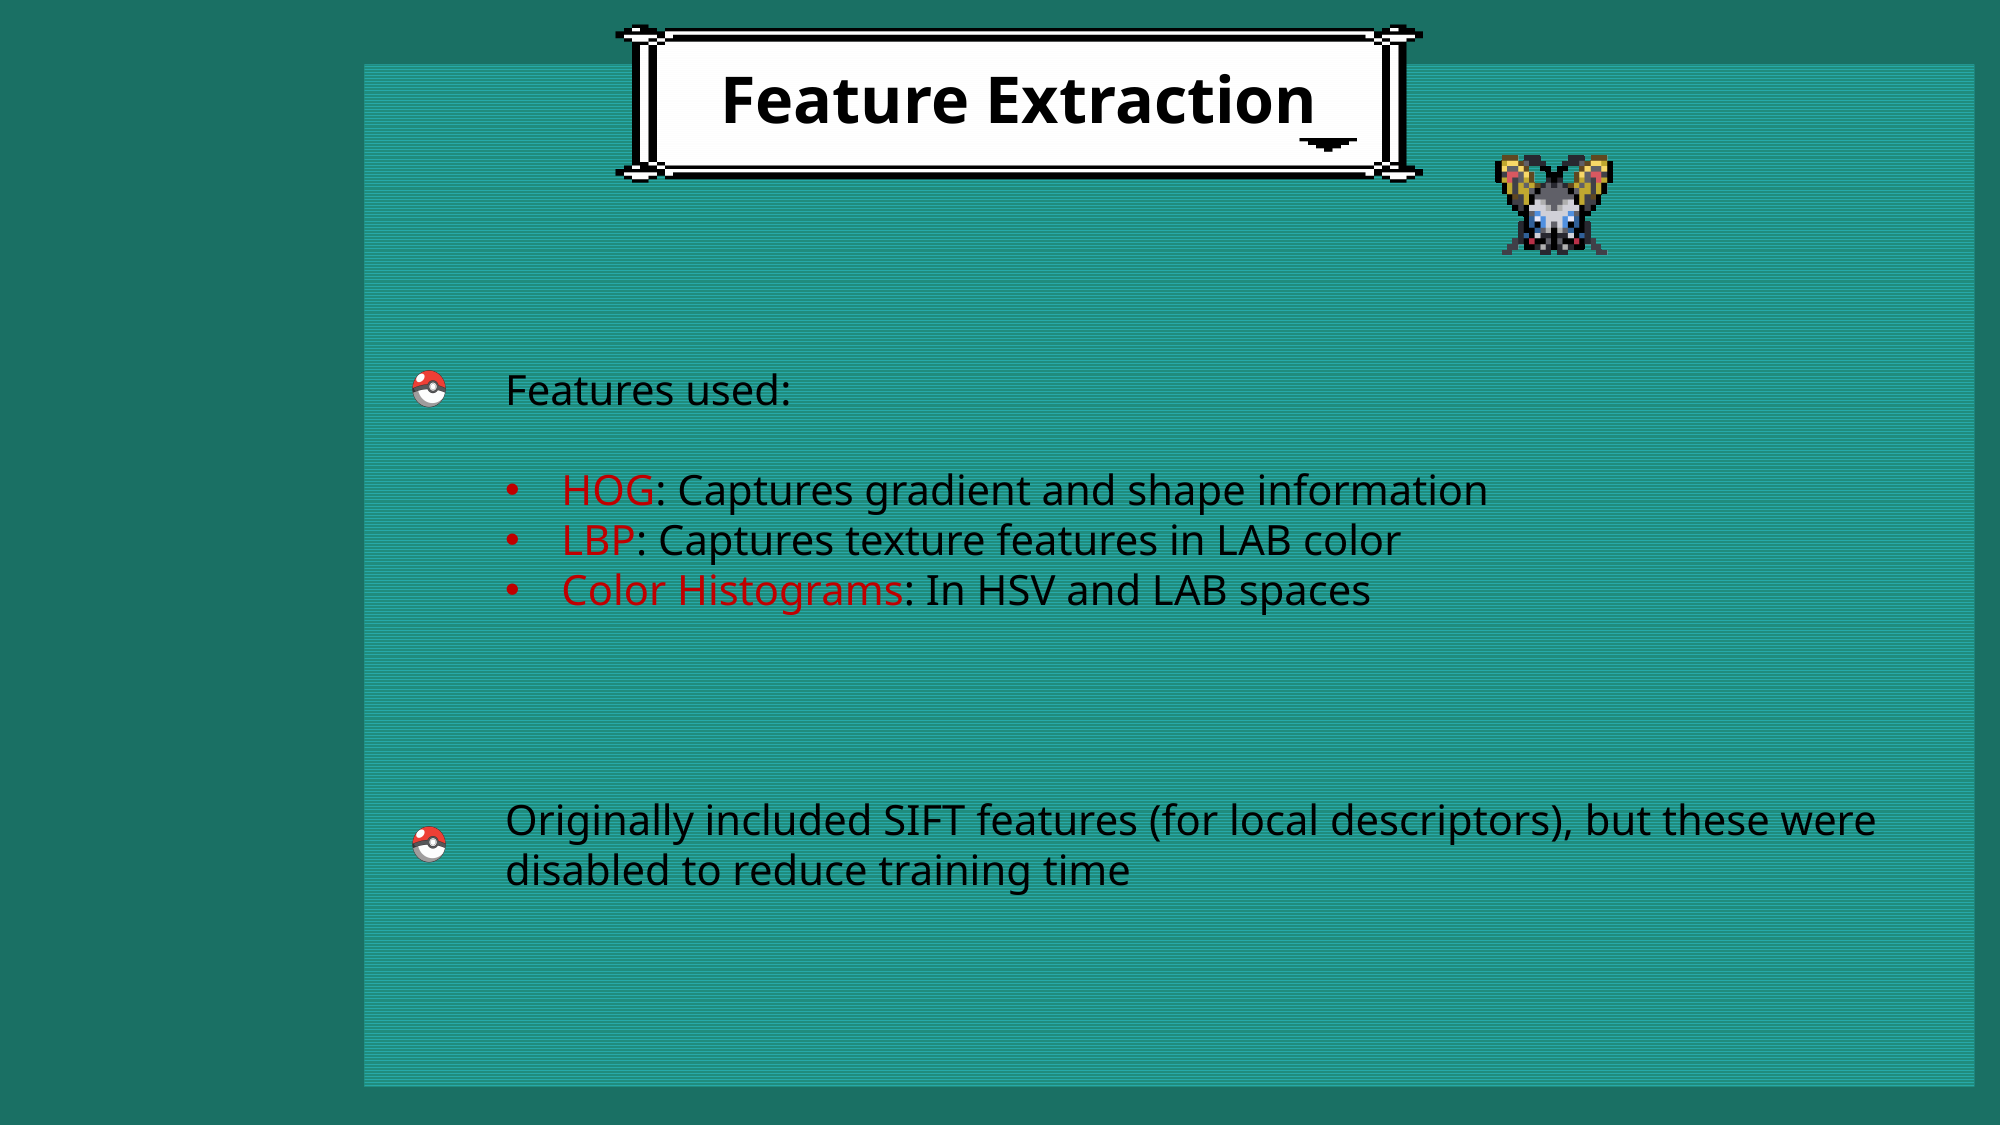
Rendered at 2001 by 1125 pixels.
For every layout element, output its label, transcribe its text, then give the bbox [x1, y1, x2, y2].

text_box [363, 63, 1975, 1088]
picture [607, 12, 1431, 187]
text_box Originally included SIFT features (for local descriptors), but these were disabled to reduce training time [490, 786, 2000, 902]
picture [411, 825, 447, 864]
picture [411, 369, 447, 409]
picture [1462, 99, 1640, 277]
text_box Features used: HOG: Captures gradient and shape information LBP: Captures texture features in LAB color Color Histograms: In HSV and LAB spaces [490, 356, 1975, 622]
